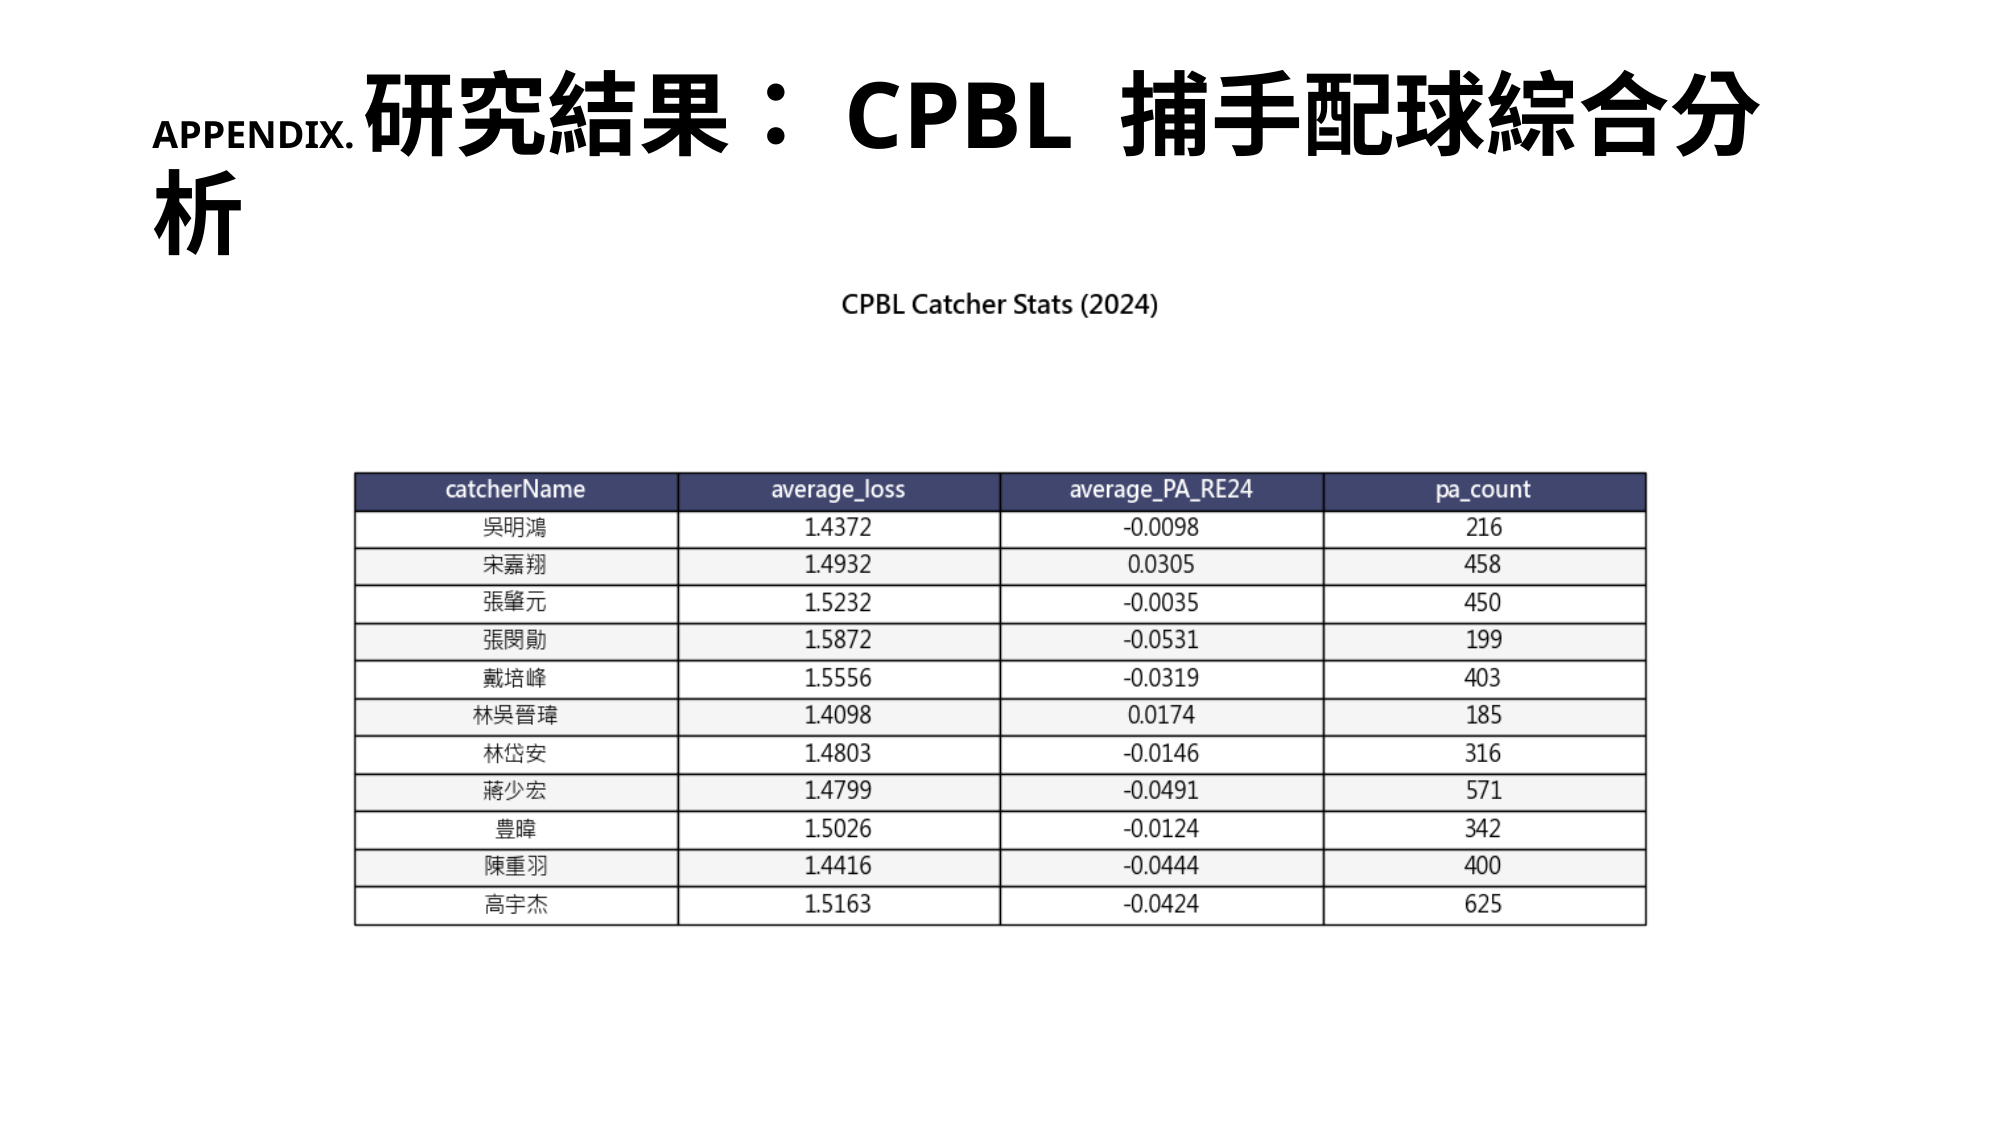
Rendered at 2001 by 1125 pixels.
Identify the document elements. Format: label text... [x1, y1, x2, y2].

picture [339, 272, 1661, 1066]
title APPENDIX.研究結果：CPBL 捕手配球綜合分析 [137, 59, 1863, 278]
